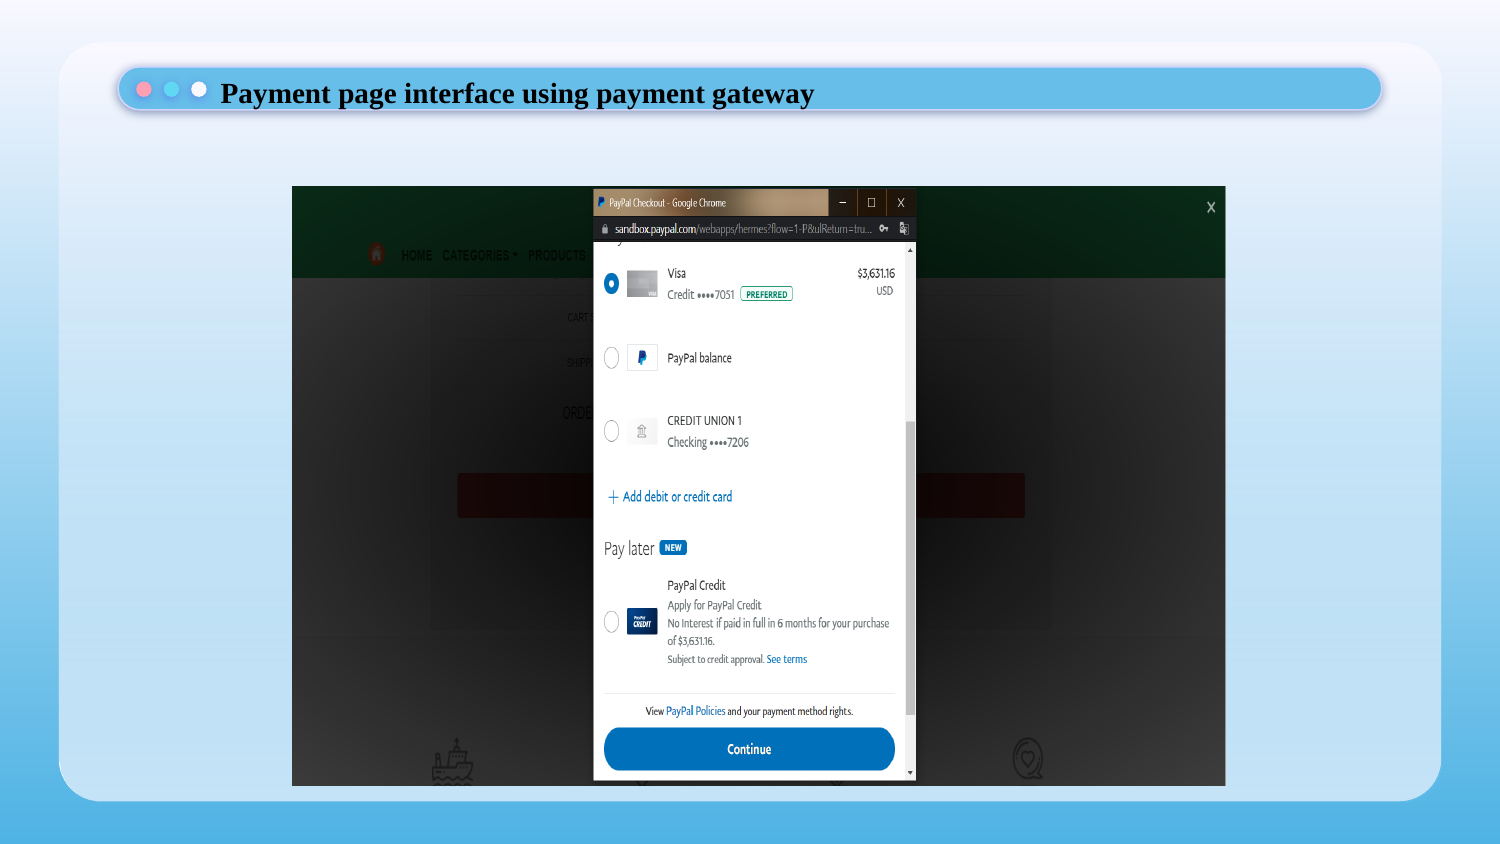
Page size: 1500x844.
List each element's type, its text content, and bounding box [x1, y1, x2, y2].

text_box Payment page interface using payment gateway [205, 67, 956, 118]
picture [292, 186, 1226, 786]
